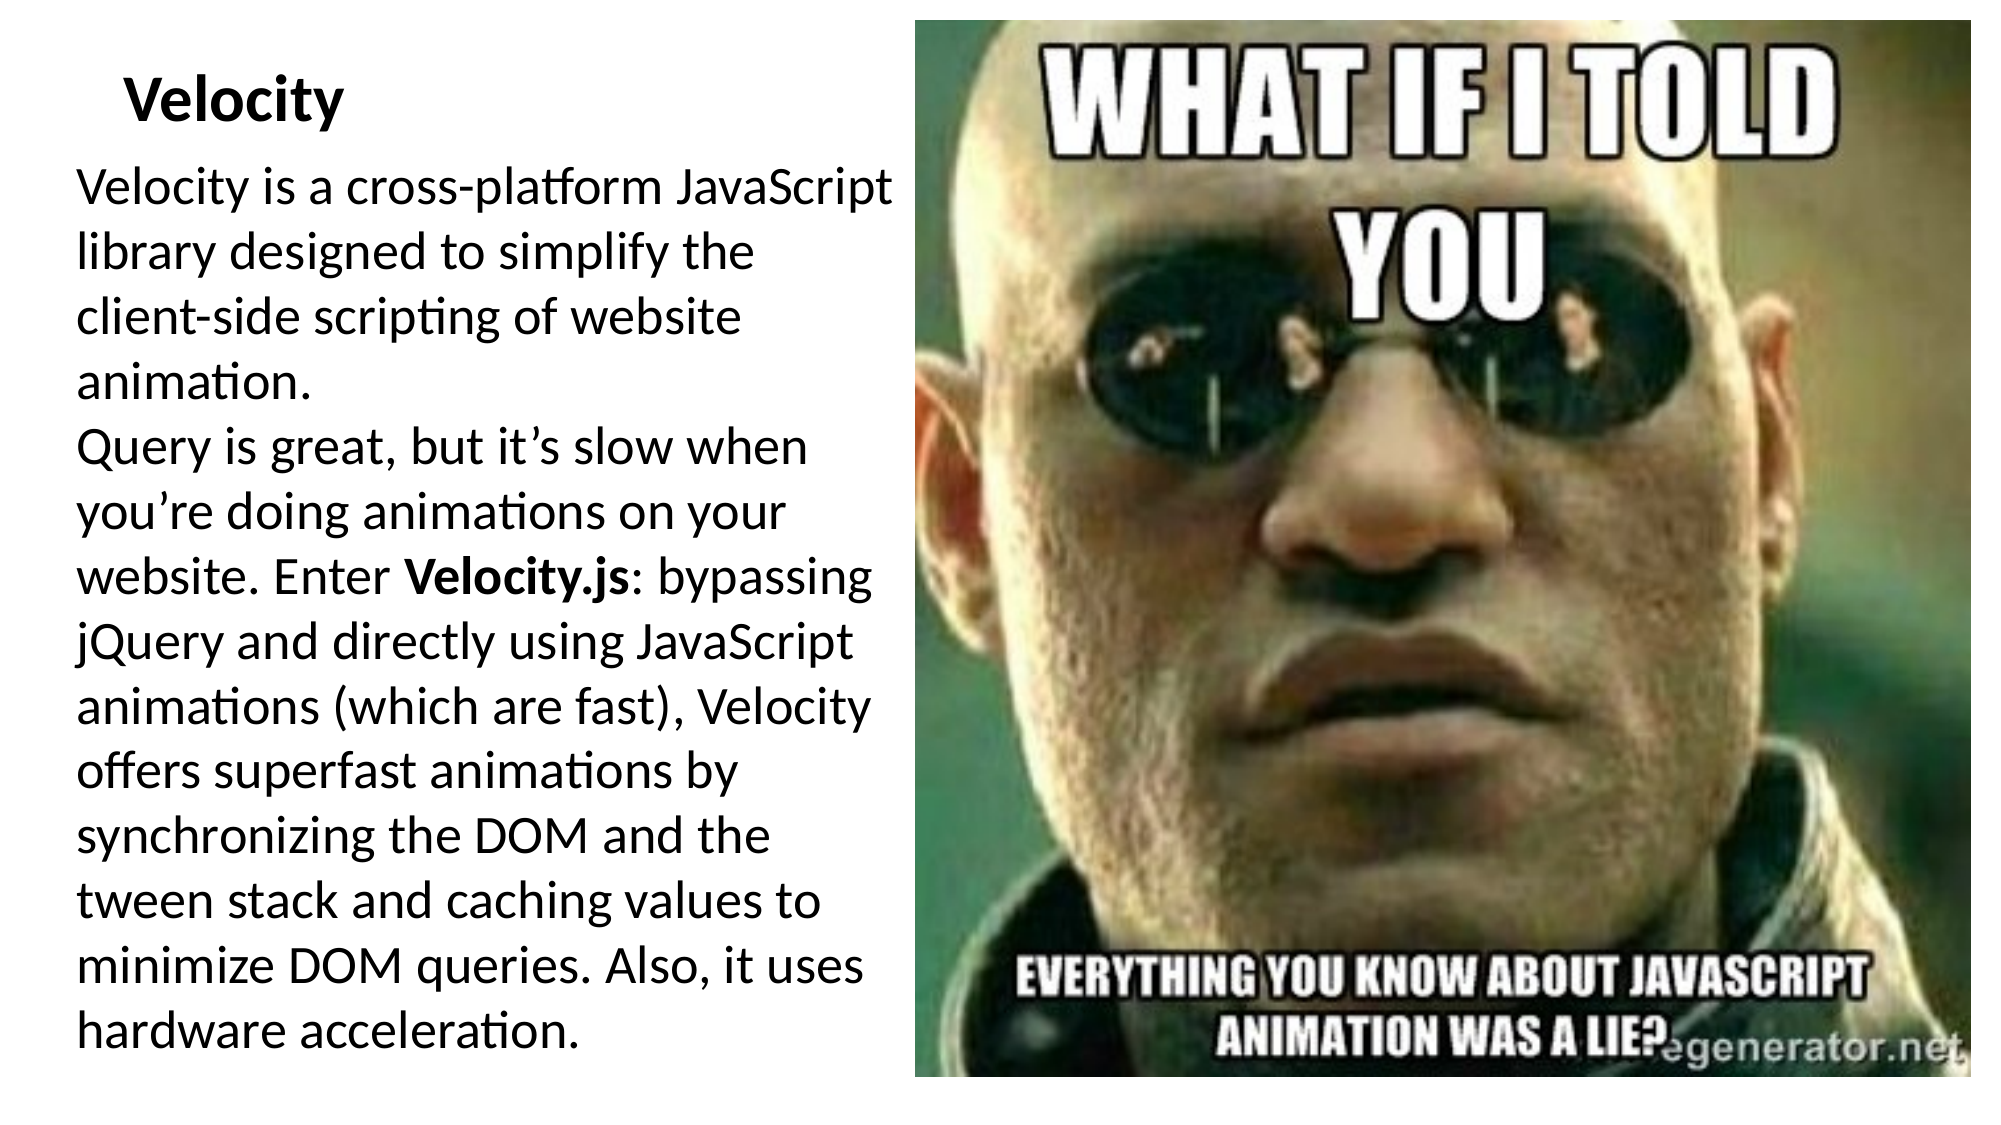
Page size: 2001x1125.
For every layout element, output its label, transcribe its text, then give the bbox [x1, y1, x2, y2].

text_box Velocity [109, 46, 915, 142]
picture [915, 20, 1971, 1077]
text_box Velocity is a cross-platform JavaScript library designed to simplify the client-side scripting of website animation. Query is great, but it’s slow when you’re doing animations on your website. Enter Velocity.js: bypassing jQuery and directly using JavaScript animations (which are fast), Velocity offers superfast animations by synchronizing the DOM and the tween stack and caching values to minimize DOM queries. Also, it uses hardware acceleration. [61, 142, 915, 1068]
